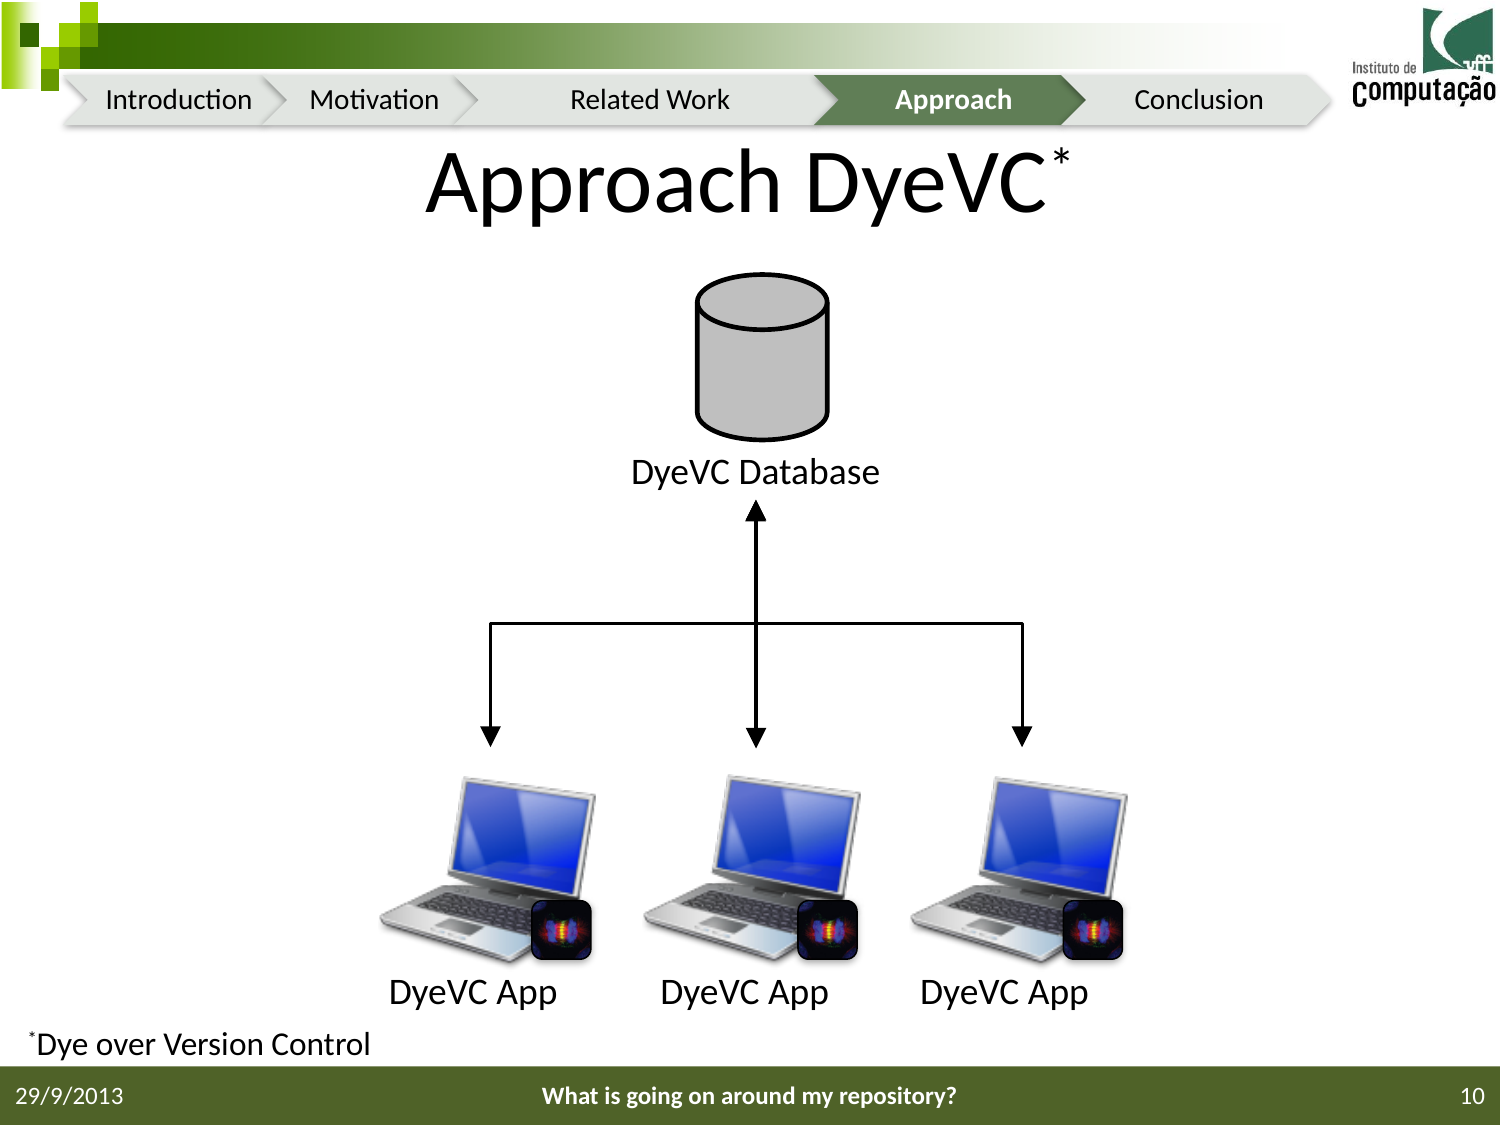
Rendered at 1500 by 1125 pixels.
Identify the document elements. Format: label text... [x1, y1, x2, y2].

title Approach DyeVC* [23, 82, 1477, 270]
text_box *Dye over Version Control [12, 1015, 894, 1070]
slide_number 10 [1149, 1065, 1500, 1125]
footer What is going on around my repository? [512, 1065, 988, 1125]
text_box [62, 74, 1333, 126]
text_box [372, 274, 1135, 1021]
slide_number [0, 1065, 350, 1125]
